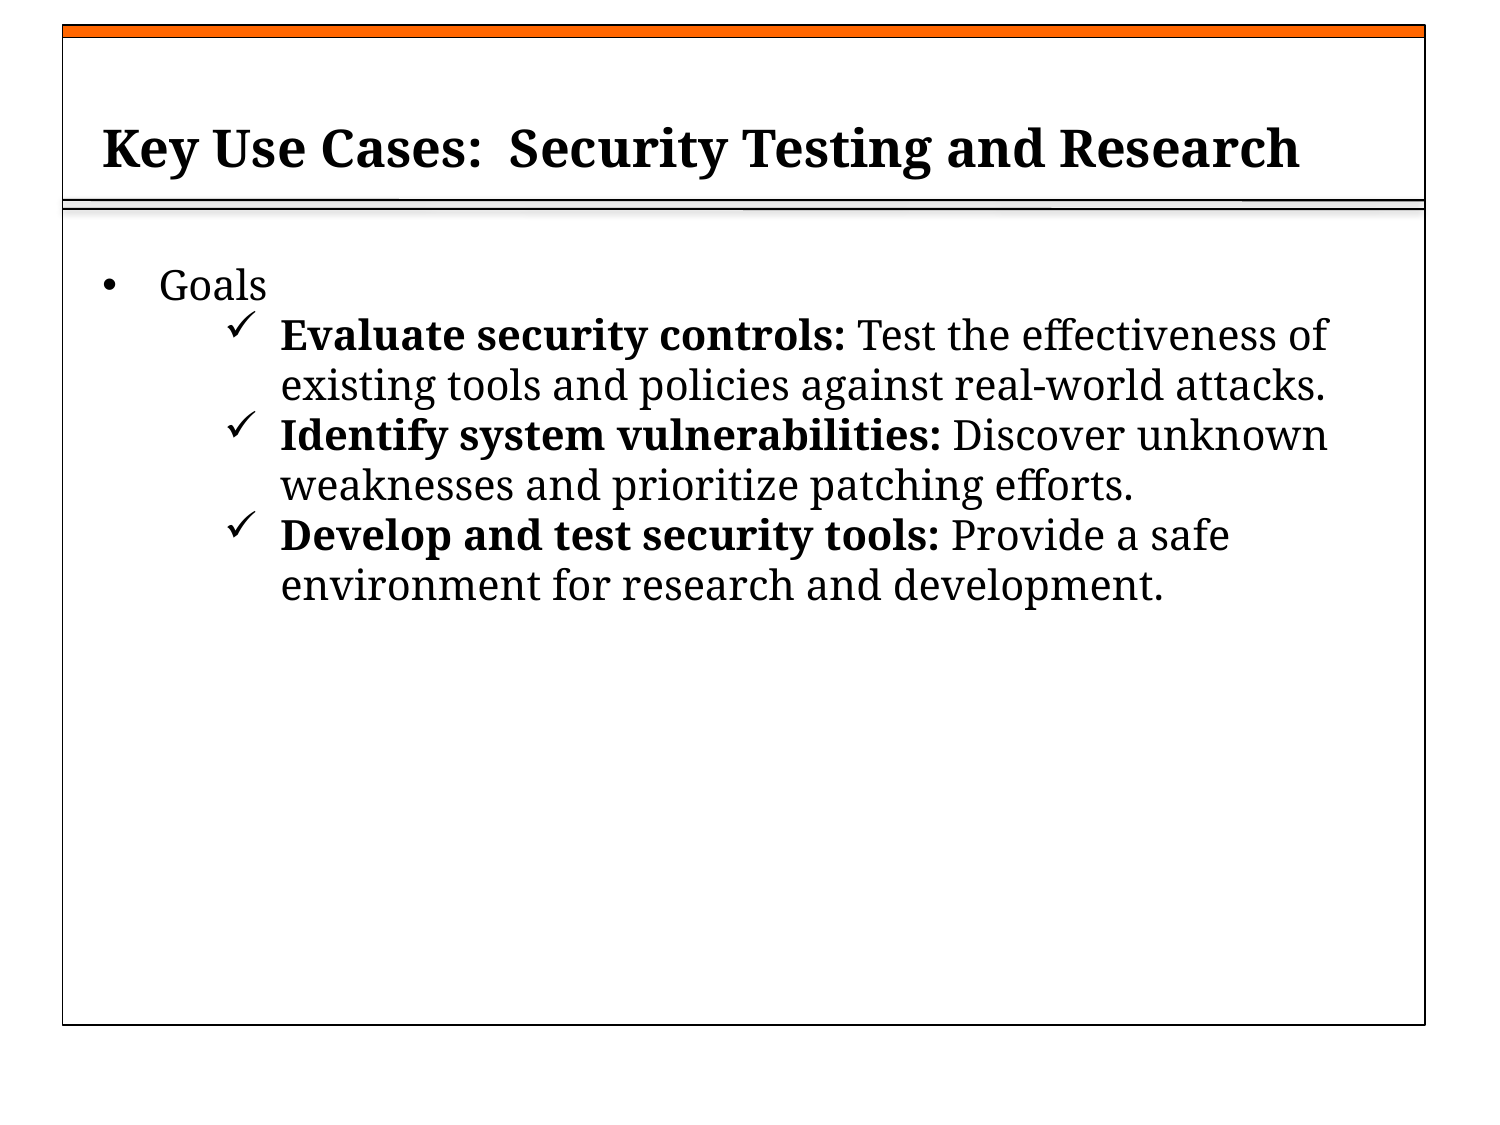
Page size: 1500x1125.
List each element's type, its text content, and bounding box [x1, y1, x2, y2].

title Key Use Cases: Security Testing and Research [87, 64, 1450, 229]
text_box [62, 218, 1425, 1025]
text_box Goals Evaluate security controls: Test the effectiveness of existing tools and policies against real-world attacks. Identify system vulnerabilities: Discover unknown weaknesses and prioritize patching efforts. Develop and test security tools: Provide a safe environment for research and development. [87, 251, 1400, 617]
text_box [62, 38, 1425, 198]
text_box [62, 24, 1425, 38]
